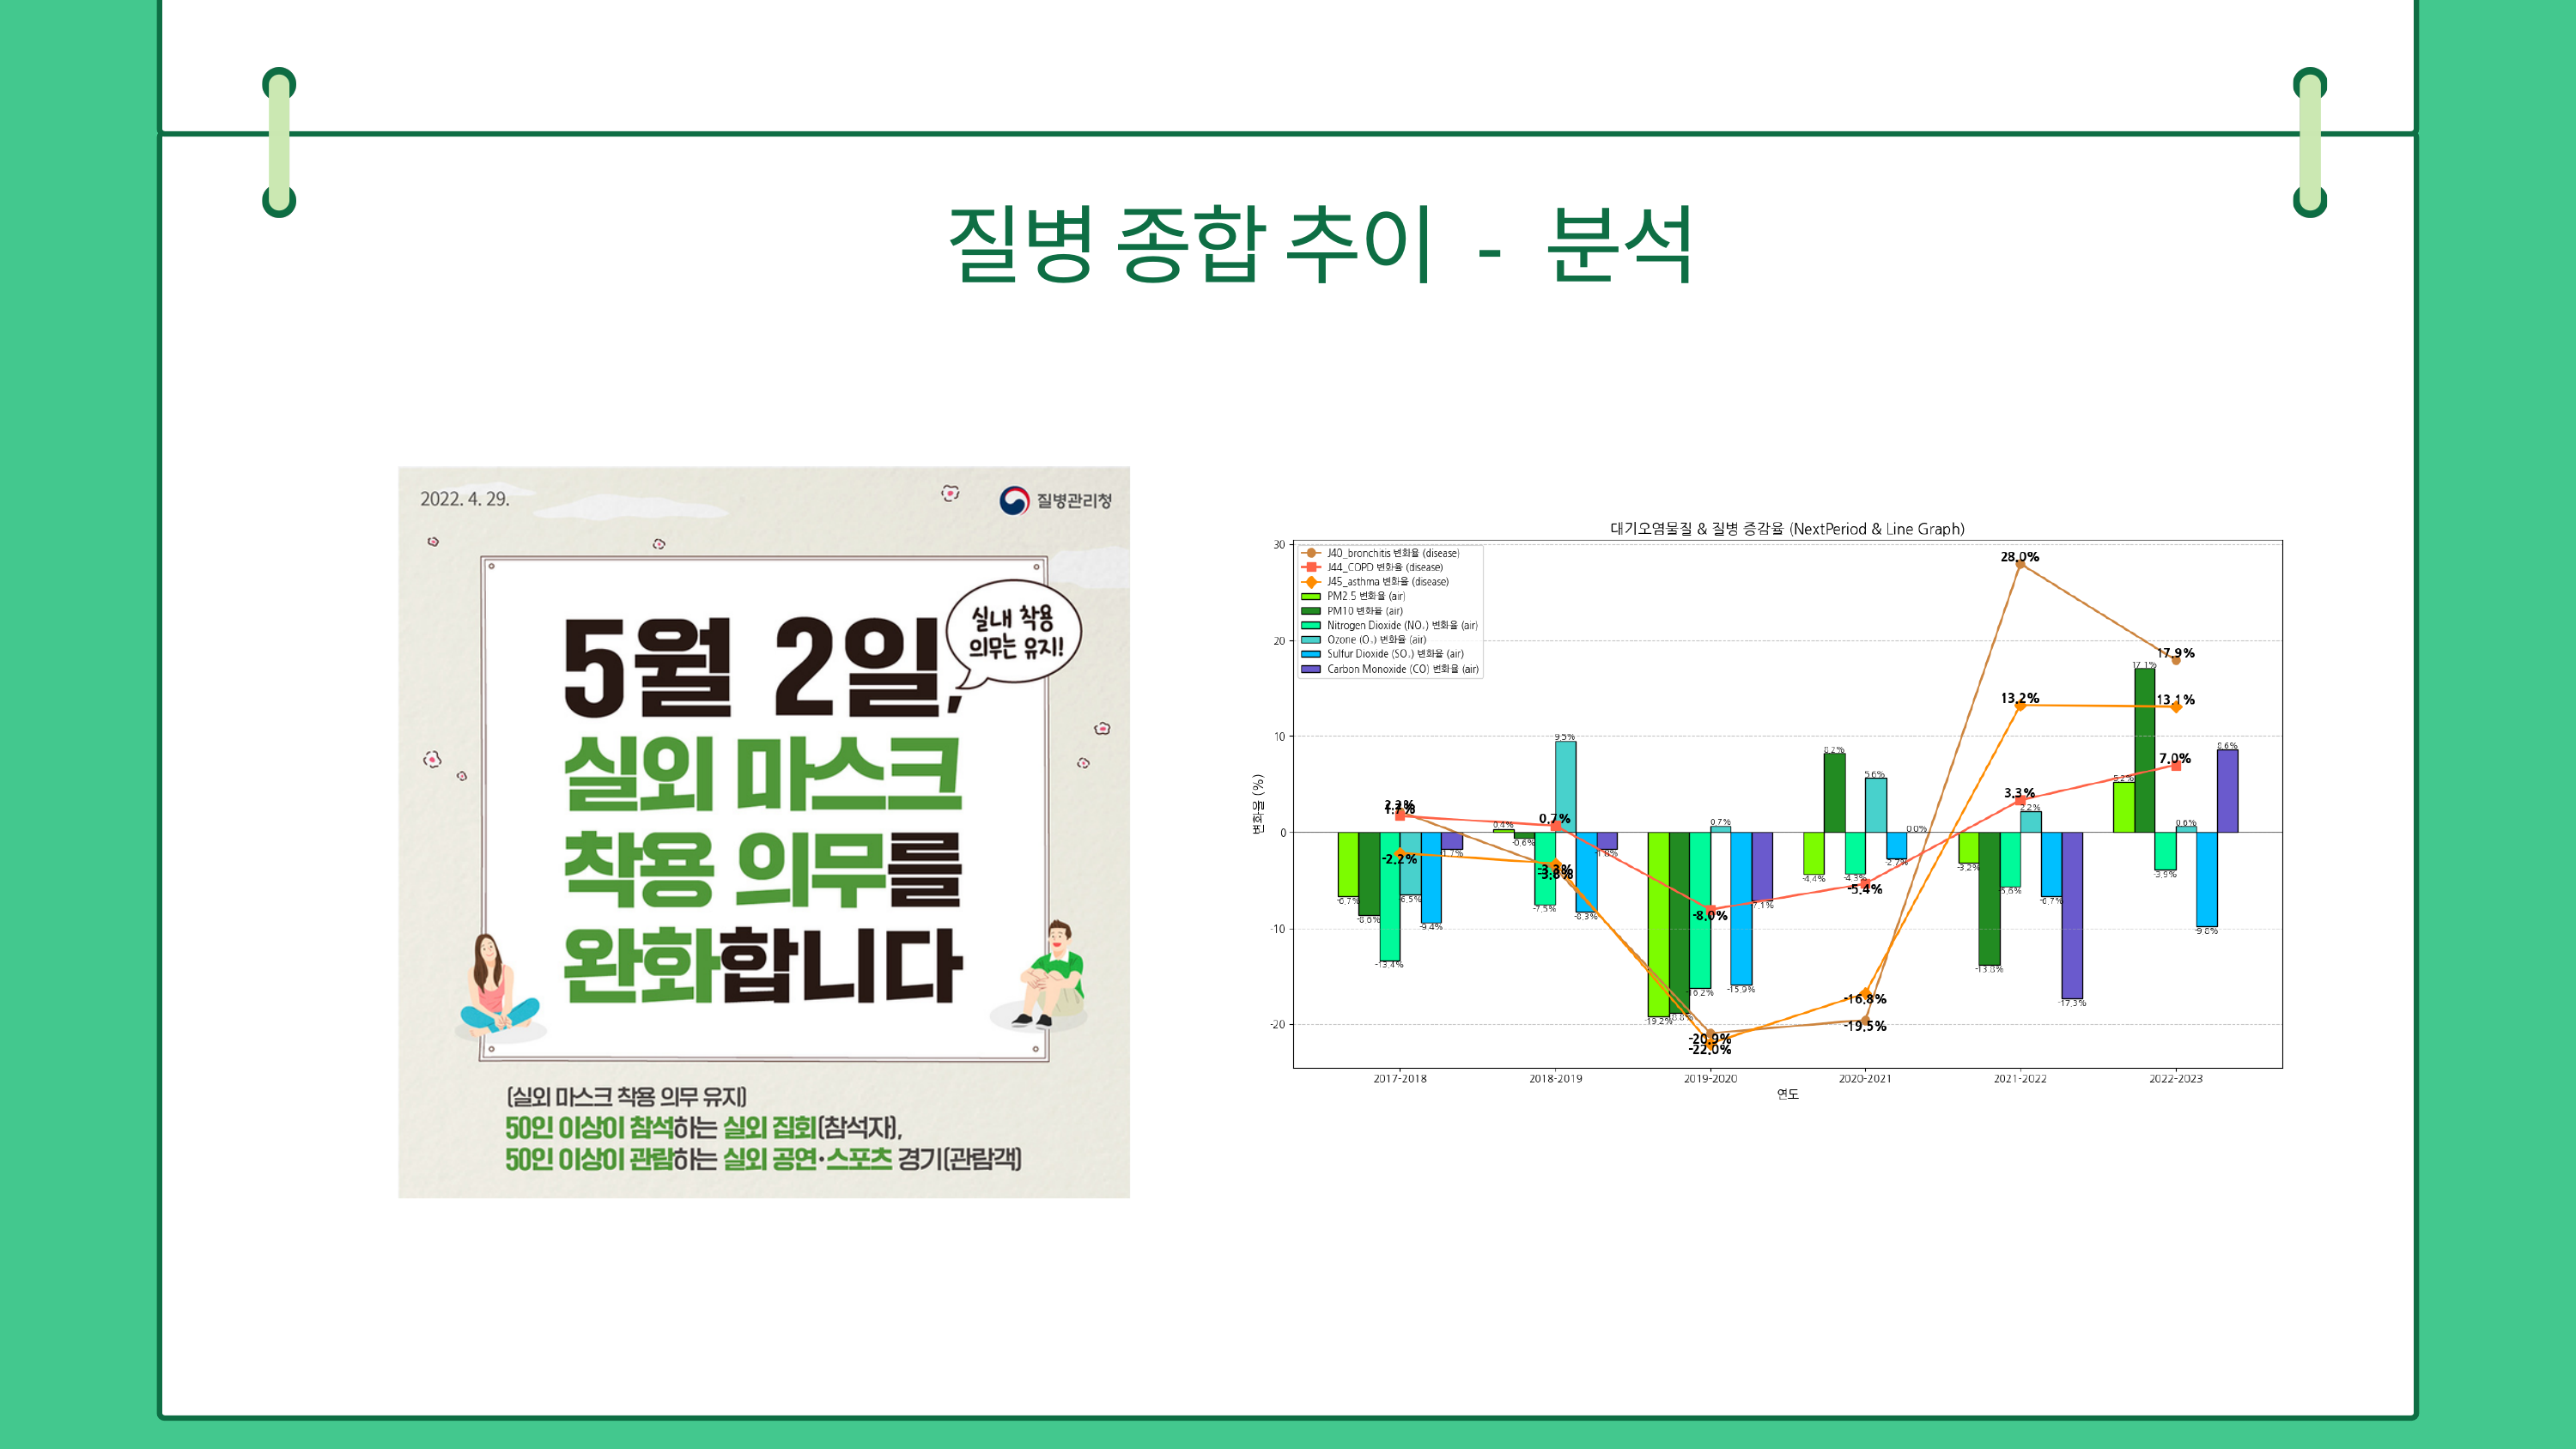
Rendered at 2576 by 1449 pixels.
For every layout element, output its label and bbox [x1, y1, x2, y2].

text_box [159, 0, 2417, 135]
text_box [159, 142, 2417, 1419]
